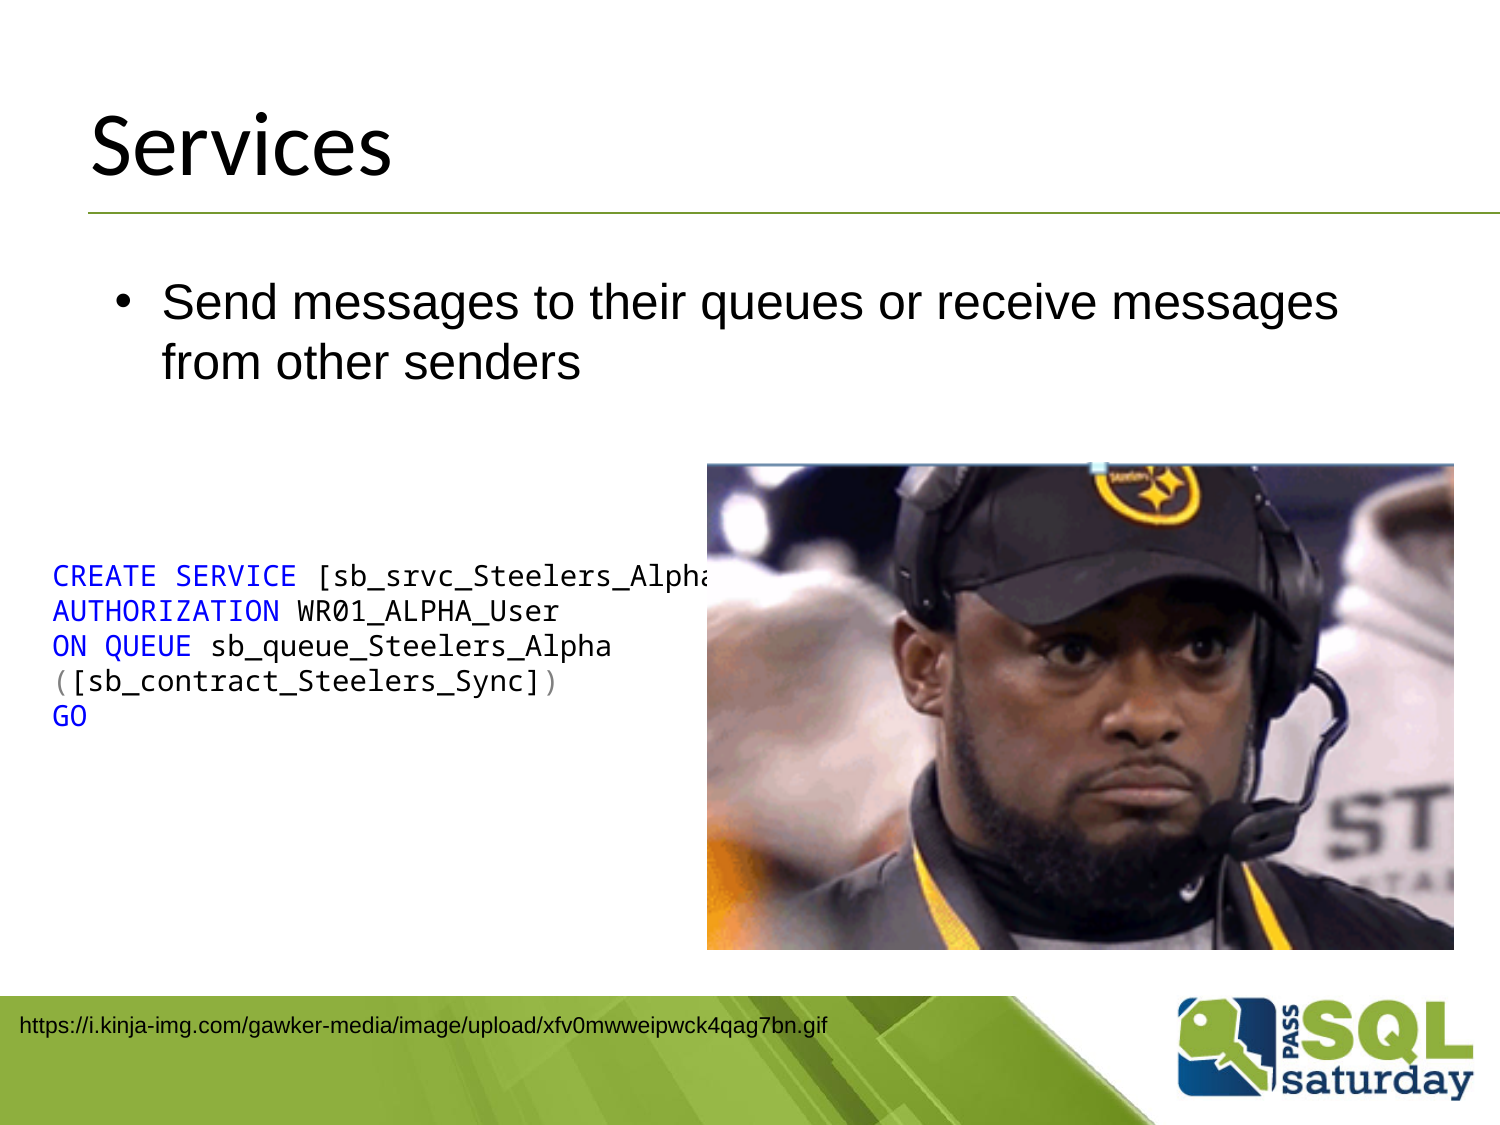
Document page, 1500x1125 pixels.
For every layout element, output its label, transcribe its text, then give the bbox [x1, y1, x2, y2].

title Services [75, 45, 1425, 233]
picture [0, 969, 1483, 1125]
picture [707, 462, 1454, 950]
text_box Send messages to their queues or receive messages from other senders [99, 262, 1438, 398]
text_box https://i.kinja-img.com/gawker-media/image/upload/xfv0mwweipwck4qag7bn.gif [4, 1003, 1038, 1046]
text_box CREATE SERVICE [sb_srvc_Steelers_Alpha] AUTHORIZATION WR01_ALPHA_User ON QUEUE sb_queue_Steelers_Alpha ([sb_contract_Steelers_Sync]) GO [37, 549, 702, 740]
